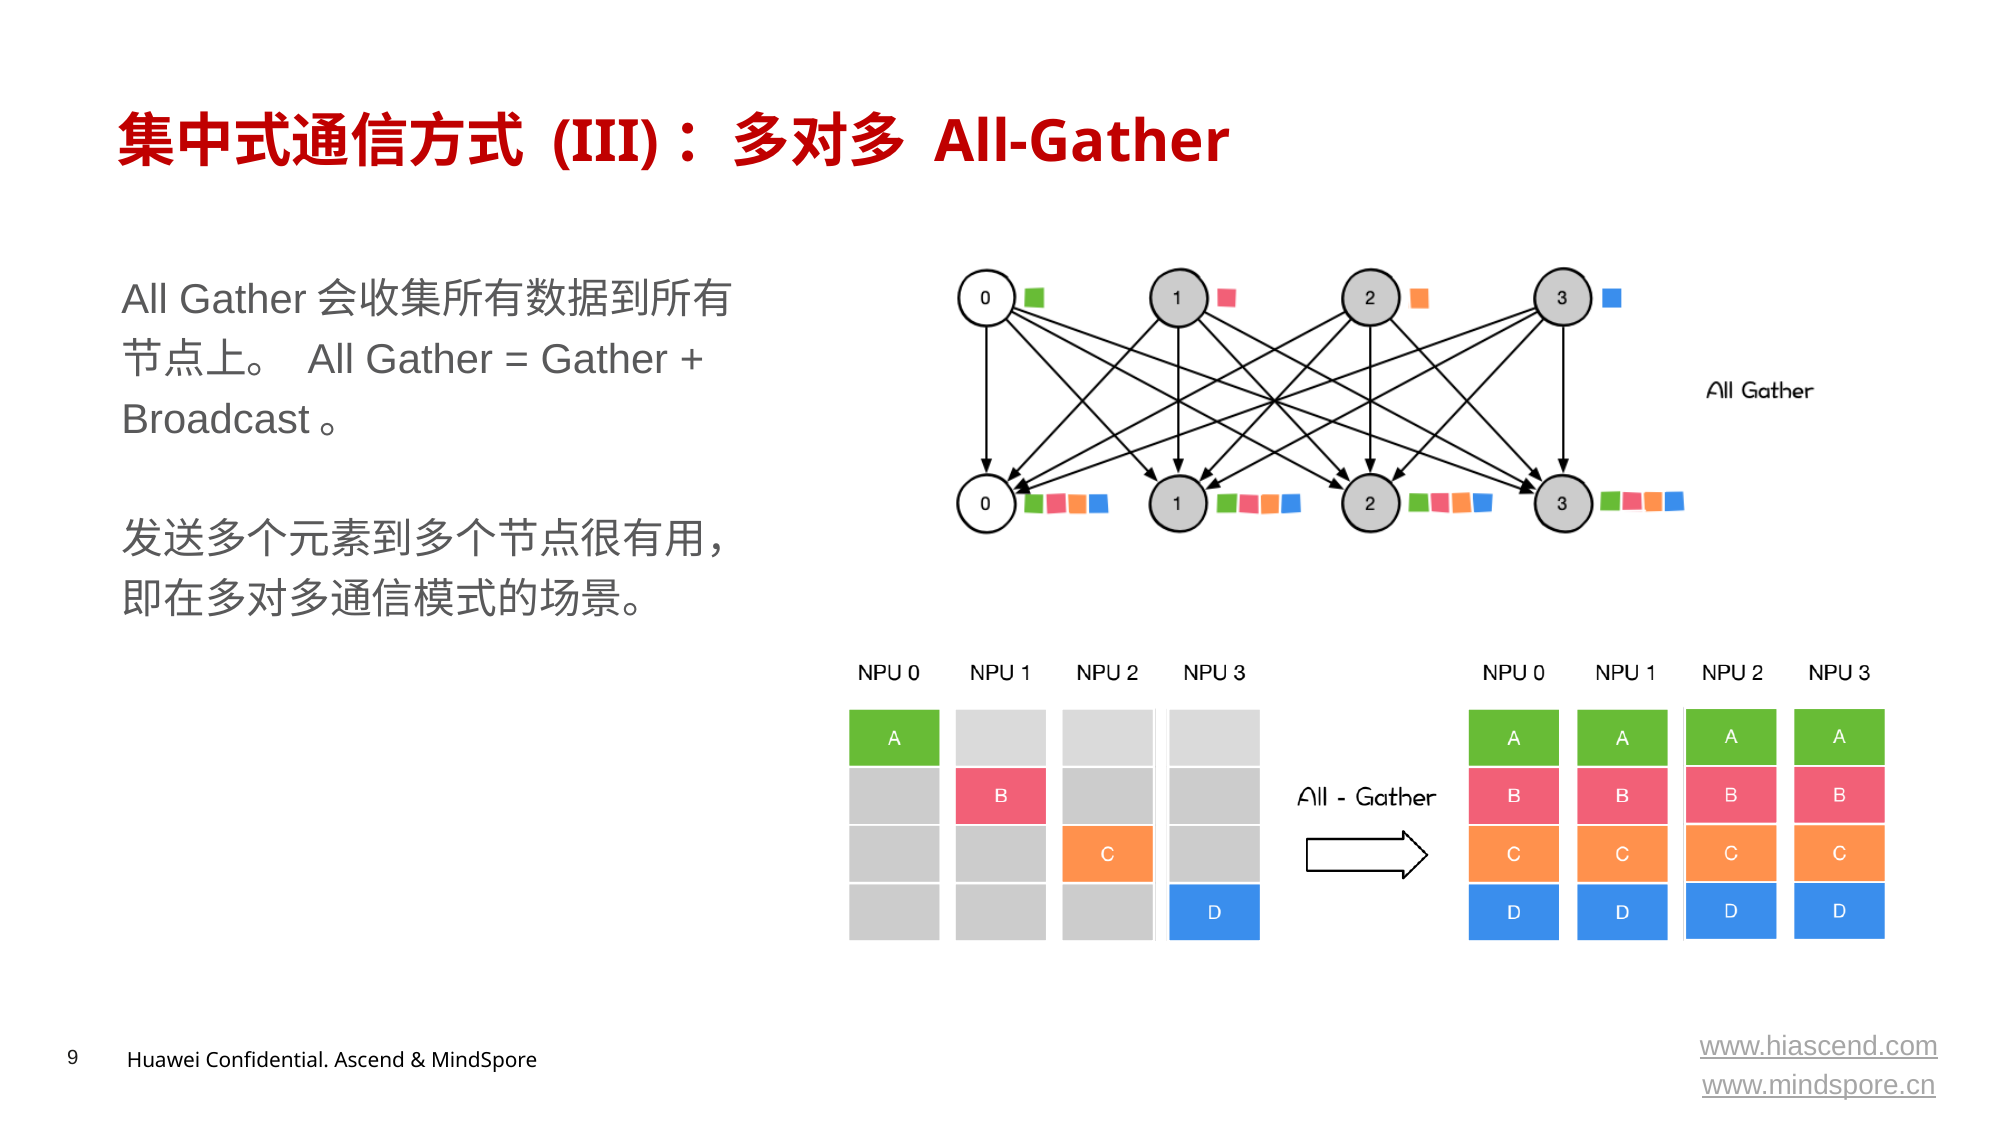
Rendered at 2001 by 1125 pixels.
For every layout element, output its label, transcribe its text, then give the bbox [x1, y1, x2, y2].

title 集中式通信方式 (III)：多对多 All-Gather [102, 90, 1901, 187]
text_box All Gather会收集所有数据到所有节点上。 All Gather = Gather + Broadcast。 发送多个元素到多个节点很有用，即在多对多通信模式的场景。 [106, 254, 788, 630]
picture [846, 653, 1886, 941]
picture [952, 264, 1820, 539]
